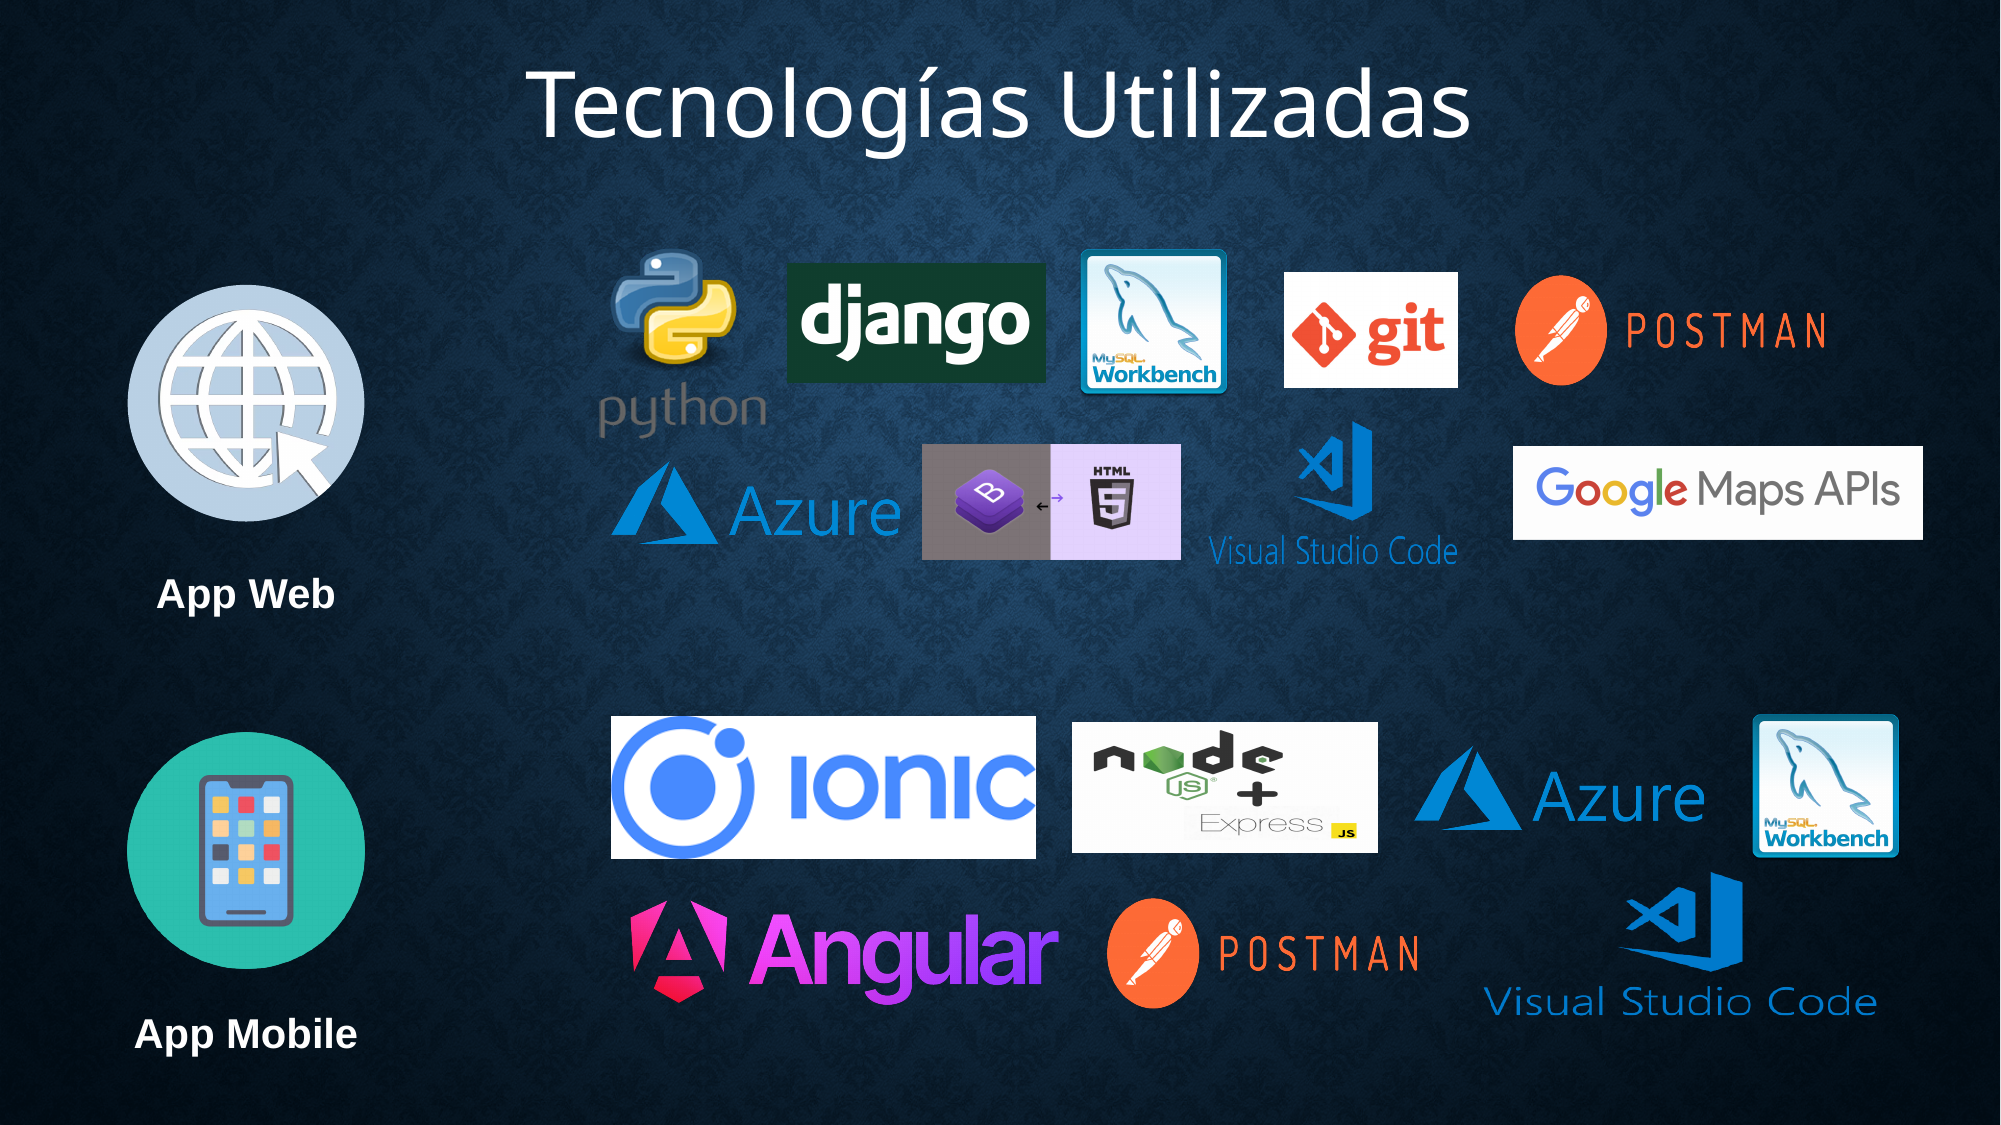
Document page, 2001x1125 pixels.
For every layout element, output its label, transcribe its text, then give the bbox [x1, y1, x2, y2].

text_box App Web [108, 543, 384, 632]
text_box Tecnologías Utilizadas [415, 38, 1585, 164]
picture [0, 0, 2001, 1125]
text_box App Mobile [108, 984, 384, 1073]
